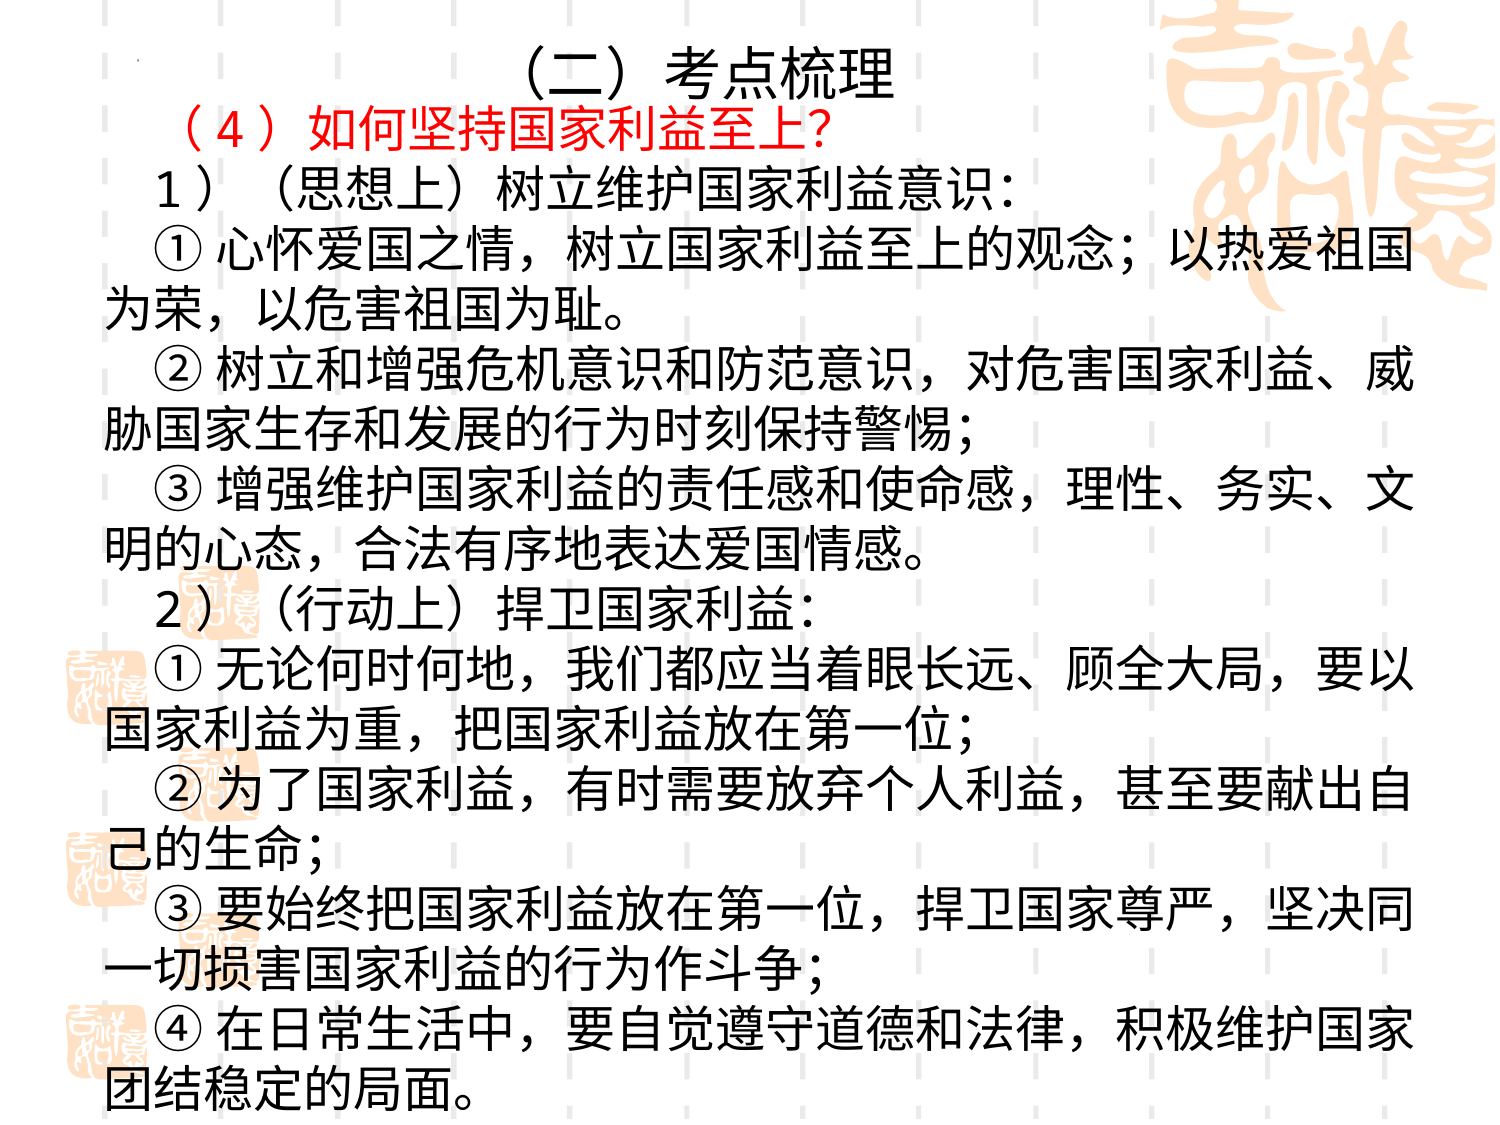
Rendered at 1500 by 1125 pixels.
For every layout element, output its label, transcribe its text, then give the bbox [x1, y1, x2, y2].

text_box （4）如何坚持国家利益至上？ 1）（思想上）树立维护国家利益意识： ①心怀爱国之情，树立国家利益至上的观念；以热爱祖国为荣，以危害祖国为耻。 ②树立和增强危机意识和防范意识，对危害国家利益、威胁国家生存和发展的行为时刻保持警惕； ③增强维护国家利益的责任感和使命感，理性、务实、文明的心态，合法有序地表达爱国情感。 2）（行动上）捍卫国家利益： ①无论何时何地，我们都应当着眼长远、顾全大局，要以国家利益为重，把国家利益放在第一位； ②为了国家利益，有时需要放弃个人利益，甚至要献出自己的生命； ③要始终把国家利益放在第一位，捍卫国家尊严，坚决同一切损害国家利益的行为作斗争； ④在日常生活中，要自觉遵守道德和法律，积极维护国家团结稳定的局面。 [88, 89, 1442, 1125]
text_box （二）考点梳理 [112, 19, 1273, 89]
